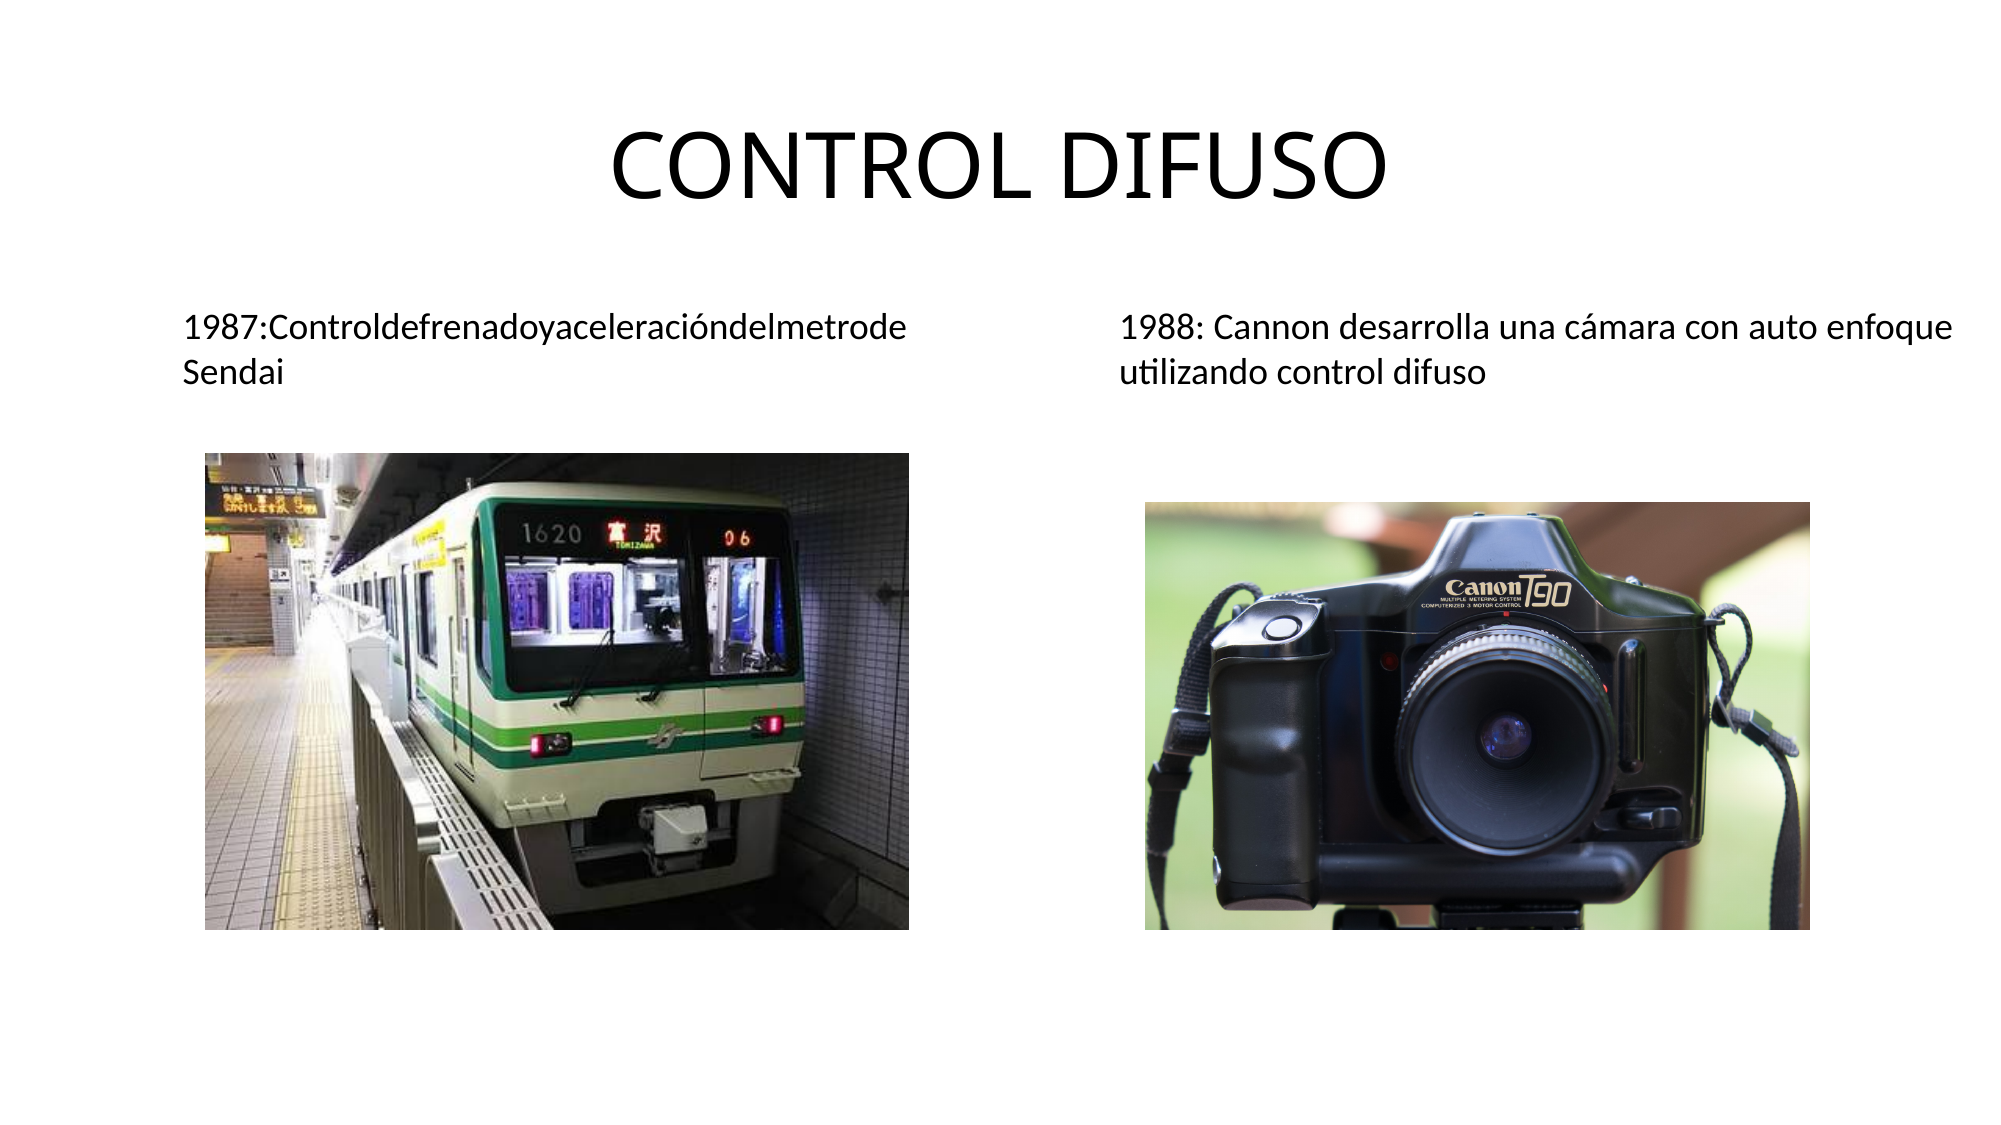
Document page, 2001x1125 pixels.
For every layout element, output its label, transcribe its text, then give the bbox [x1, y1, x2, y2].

text_box 1987:Controldefrenadoyaceleracióndelmetrode Sendai [167, 295, 1000, 400]
picture [1145, 502, 1810, 930]
title CONTROL DIFUSO [137, 59, 1863, 278]
text_box 1988: Cannon desarrolla una cámara con auto enfoque utilizando control difuso [1104, 295, 2000, 400]
picture [205, 453, 909, 930]
